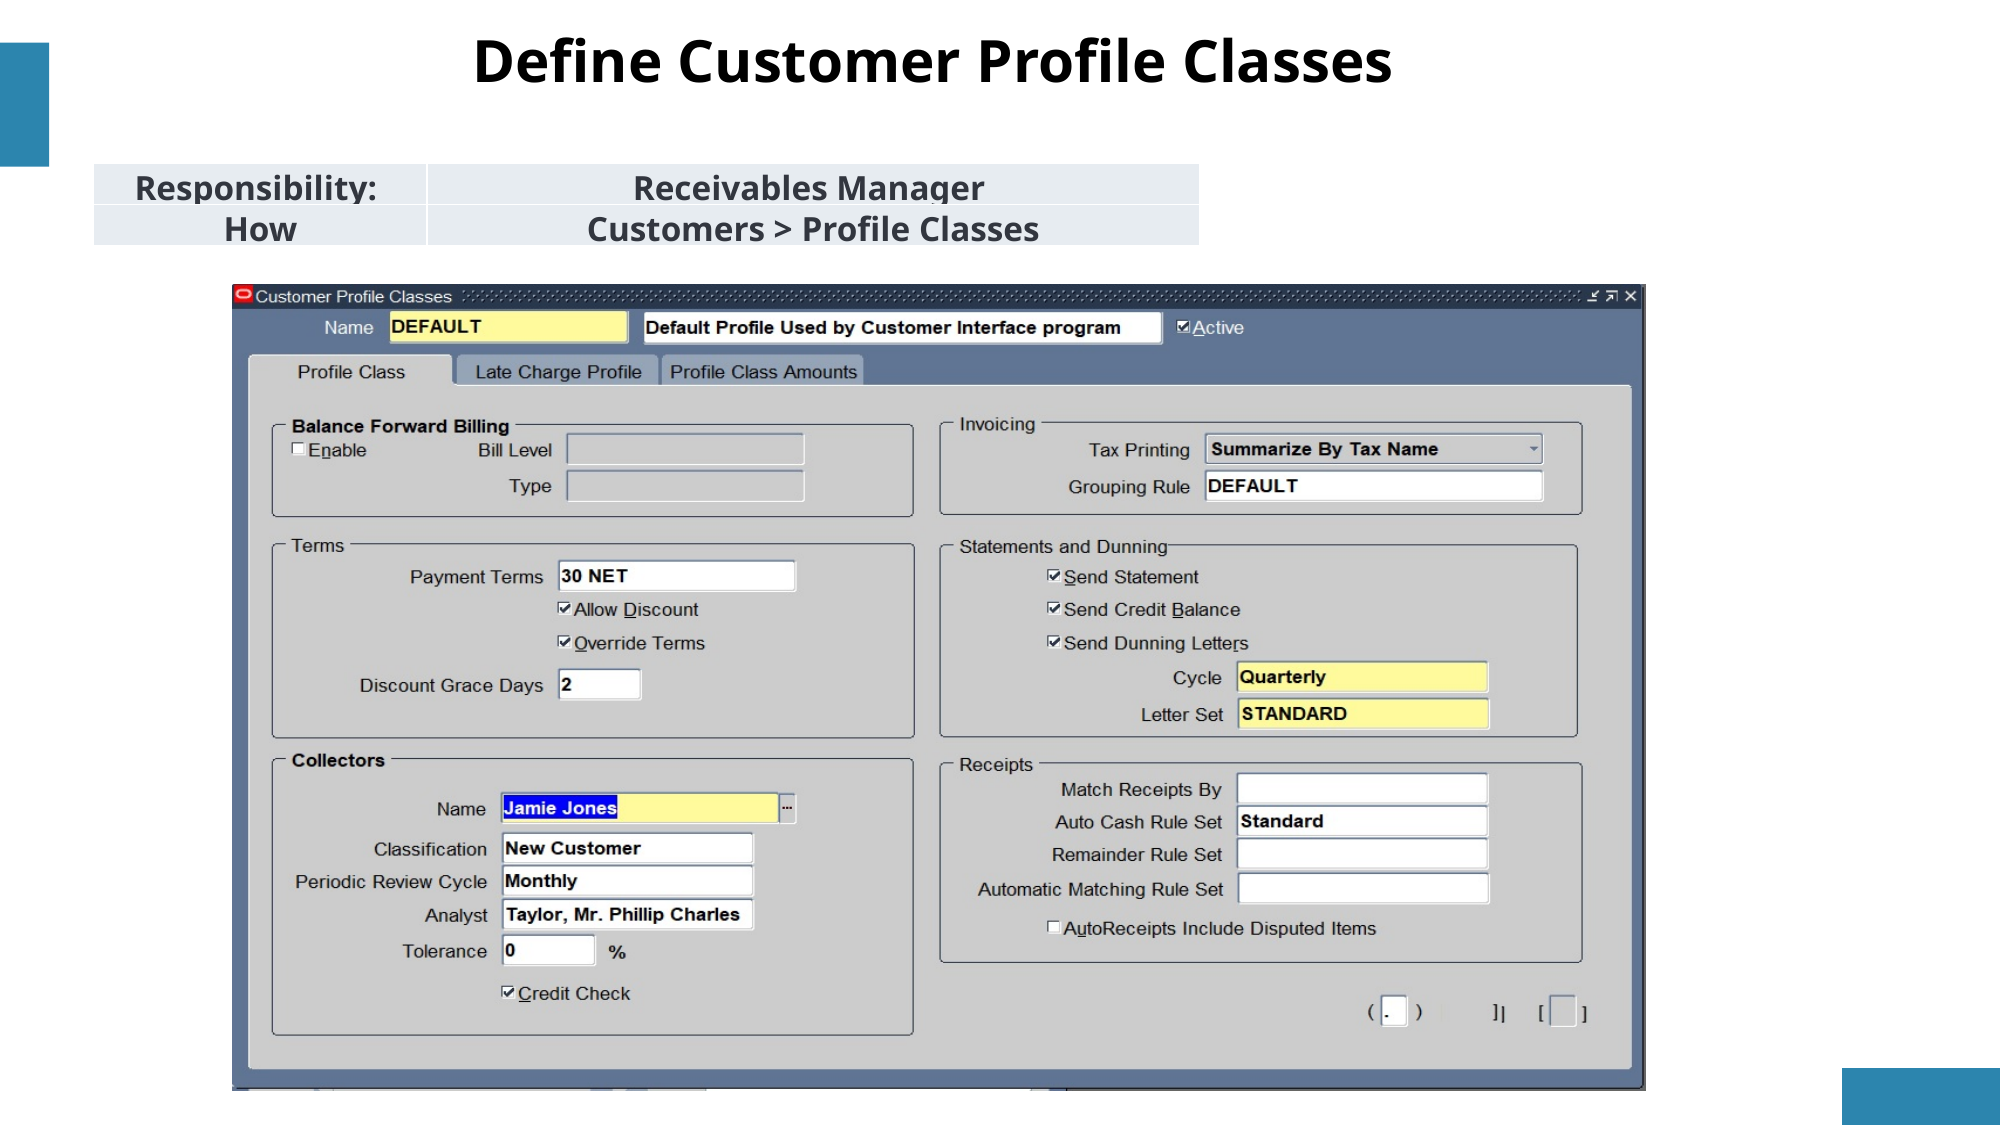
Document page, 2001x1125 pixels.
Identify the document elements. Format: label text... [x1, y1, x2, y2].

table_cell Customers > Profile Classes [428, 205, 1199, 245]
text_box Define Customer Profile Classes [440, 16, 1441, 102]
picture [232, 284, 1646, 1091]
table_cell How [94, 205, 426, 245]
table_header Receivables Manager [428, 164, 1199, 204]
table_header Responsibility: [94, 164, 426, 204]
